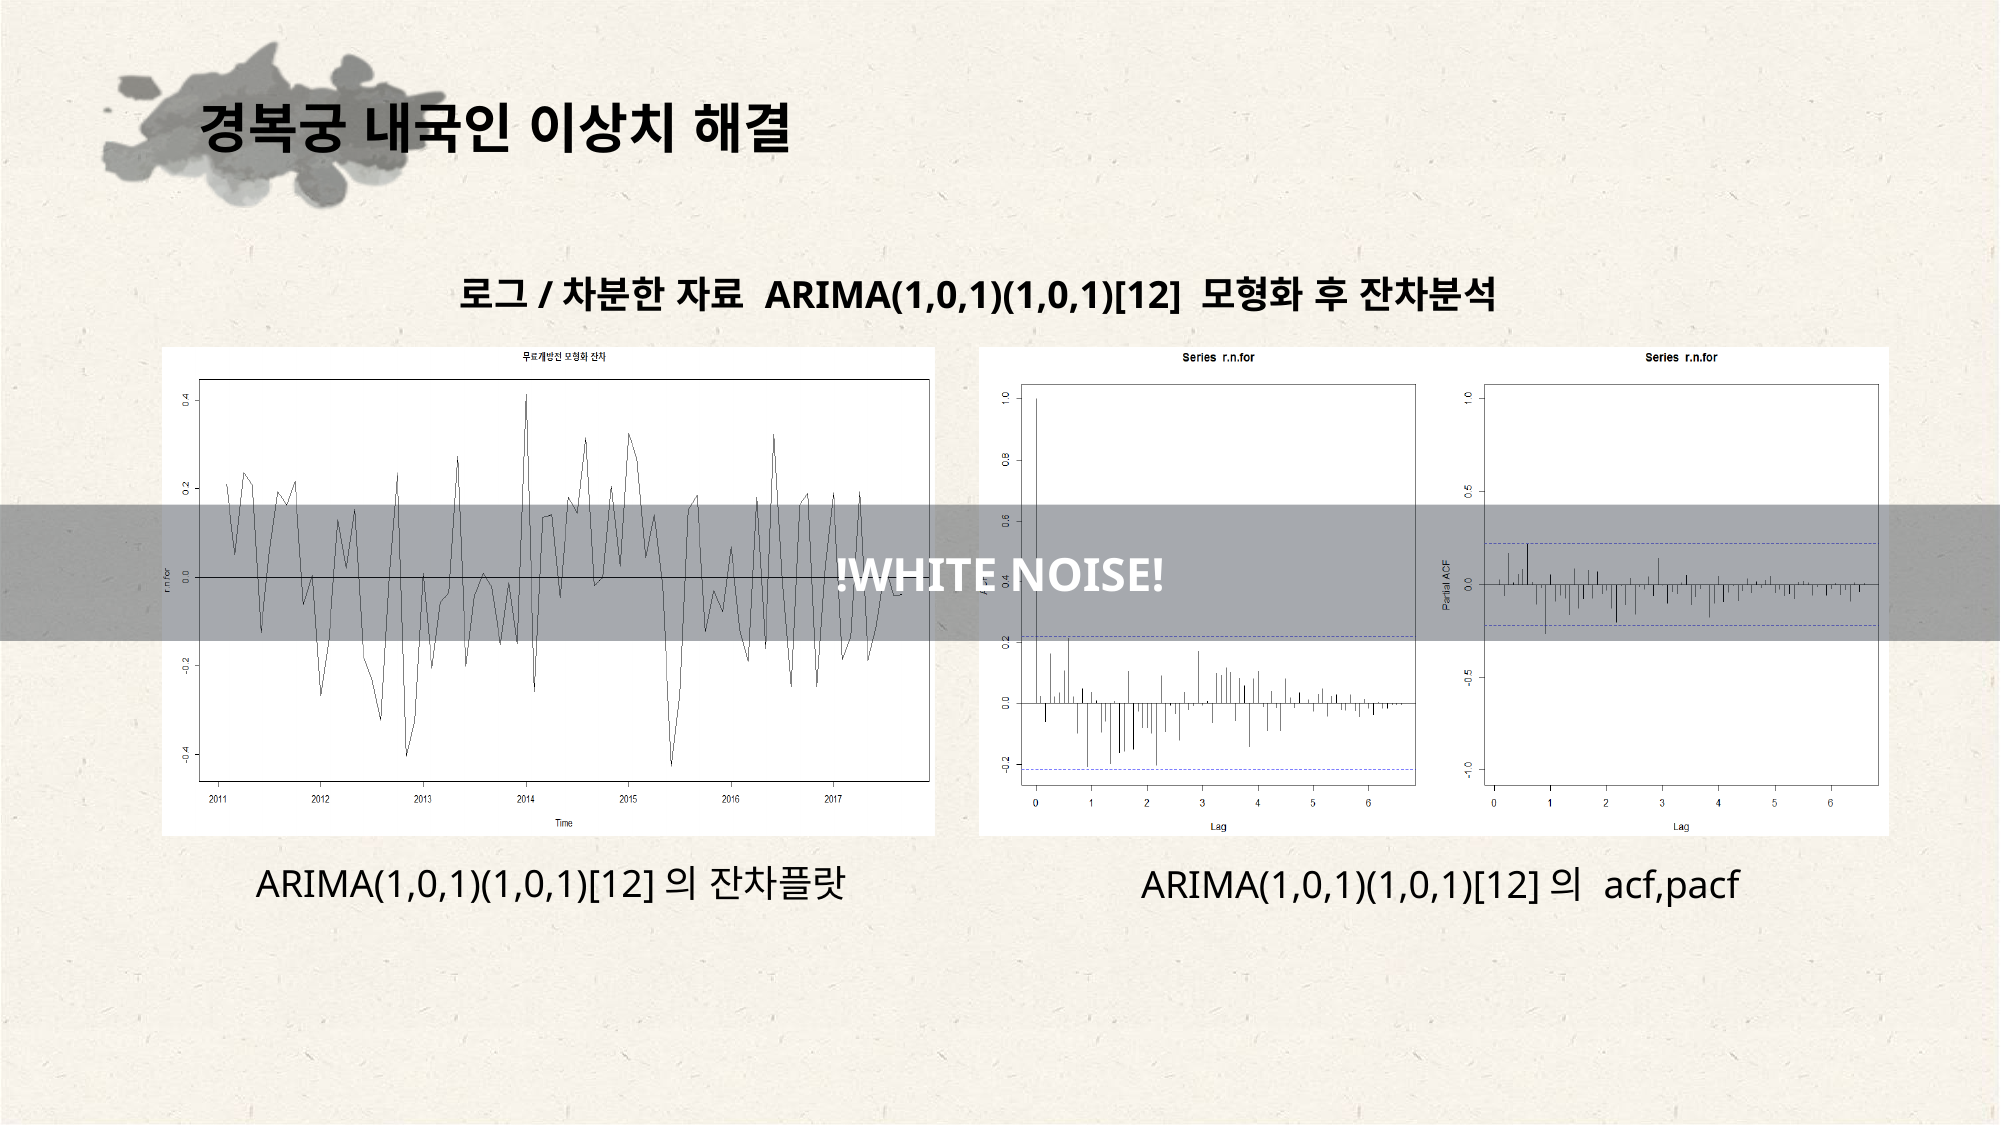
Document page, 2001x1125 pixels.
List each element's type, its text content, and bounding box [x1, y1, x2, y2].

text_box ARIMA(1,0,1)(1,0,1)[12]의 acf,pacf [1054, 853, 1827, 913]
text_box 경복궁 내국인 이상치 해결 [183, 86, 923, 167]
picture [0, 0, 2001, 1125]
text_box 로그/차분한 자료 ARIMA(1,0,1)(1,0,1)[12] 모형화 후 잔차분석 [0, 264, 2000, 324]
text_box ARIMA(1,0,1)(1,0,1)[12]의 잔차플랏 [165, 852, 938, 913]
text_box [0, 504, 2000, 642]
text_box [65, 21, 516, 215]
